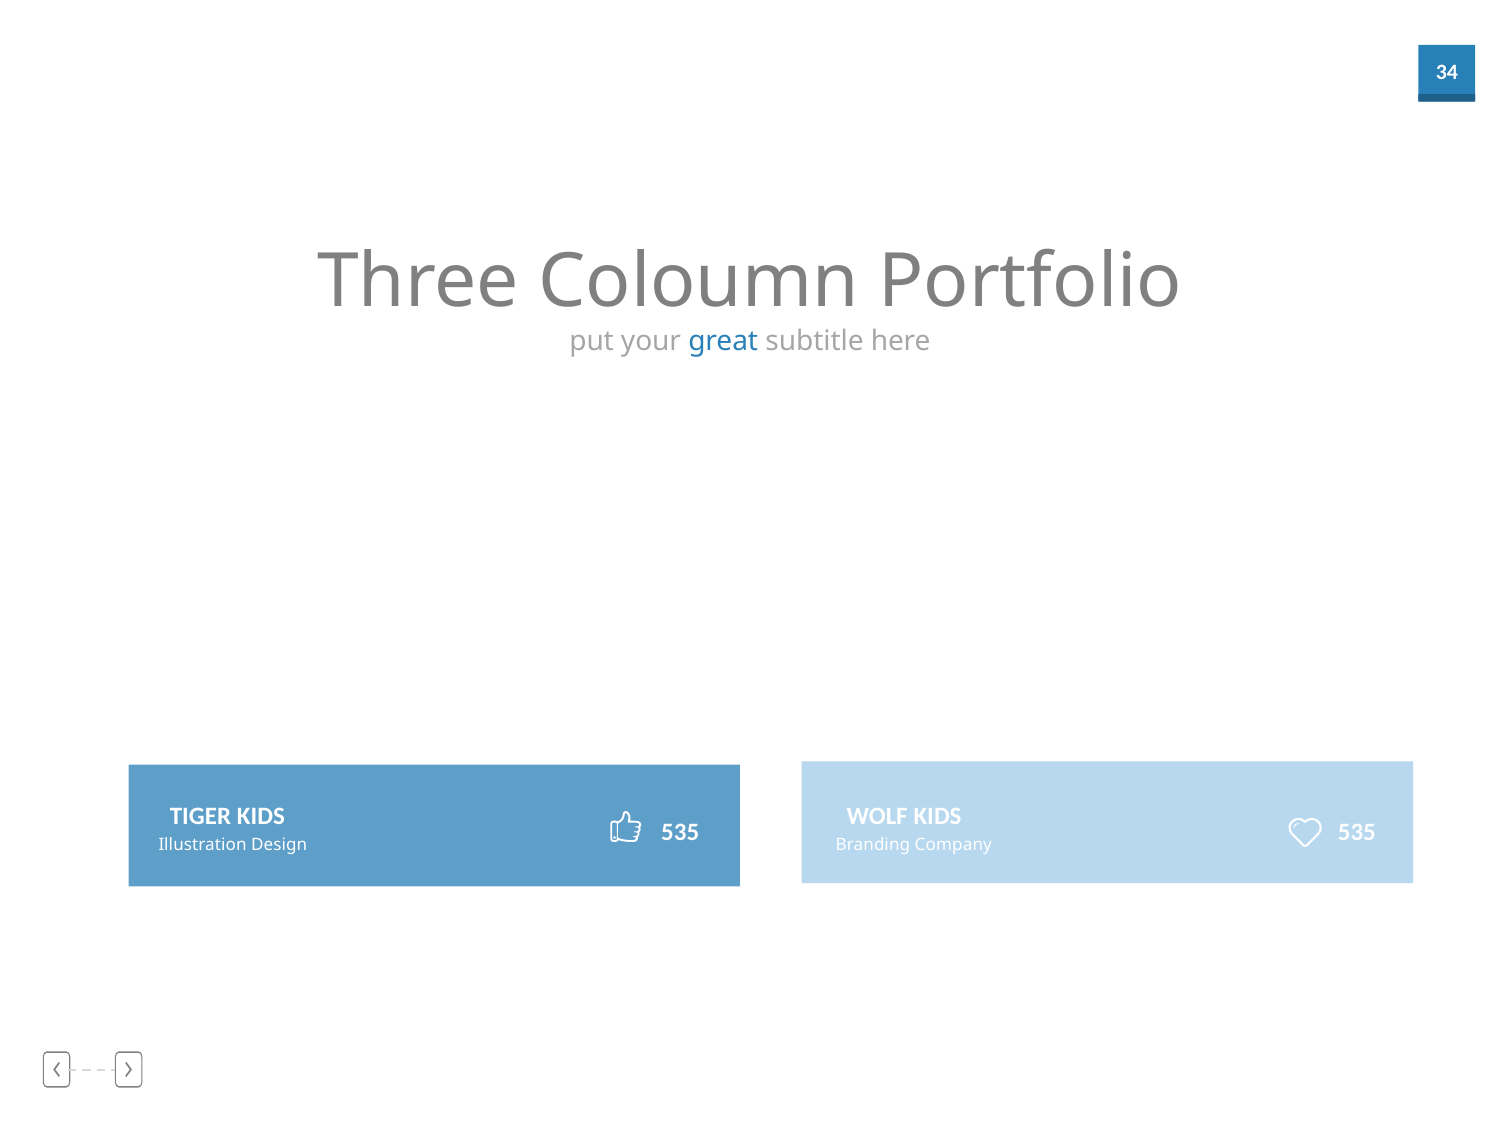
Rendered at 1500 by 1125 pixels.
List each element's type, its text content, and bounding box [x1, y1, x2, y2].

text_box Three Coloumn Portfolio [302, 224, 1198, 330]
picture [128, 419, 740, 884]
picture [801, 419, 1414, 884]
text_box put your great subtitle here [554, 330, 946, 364]
text_box [128, 764, 741, 888]
